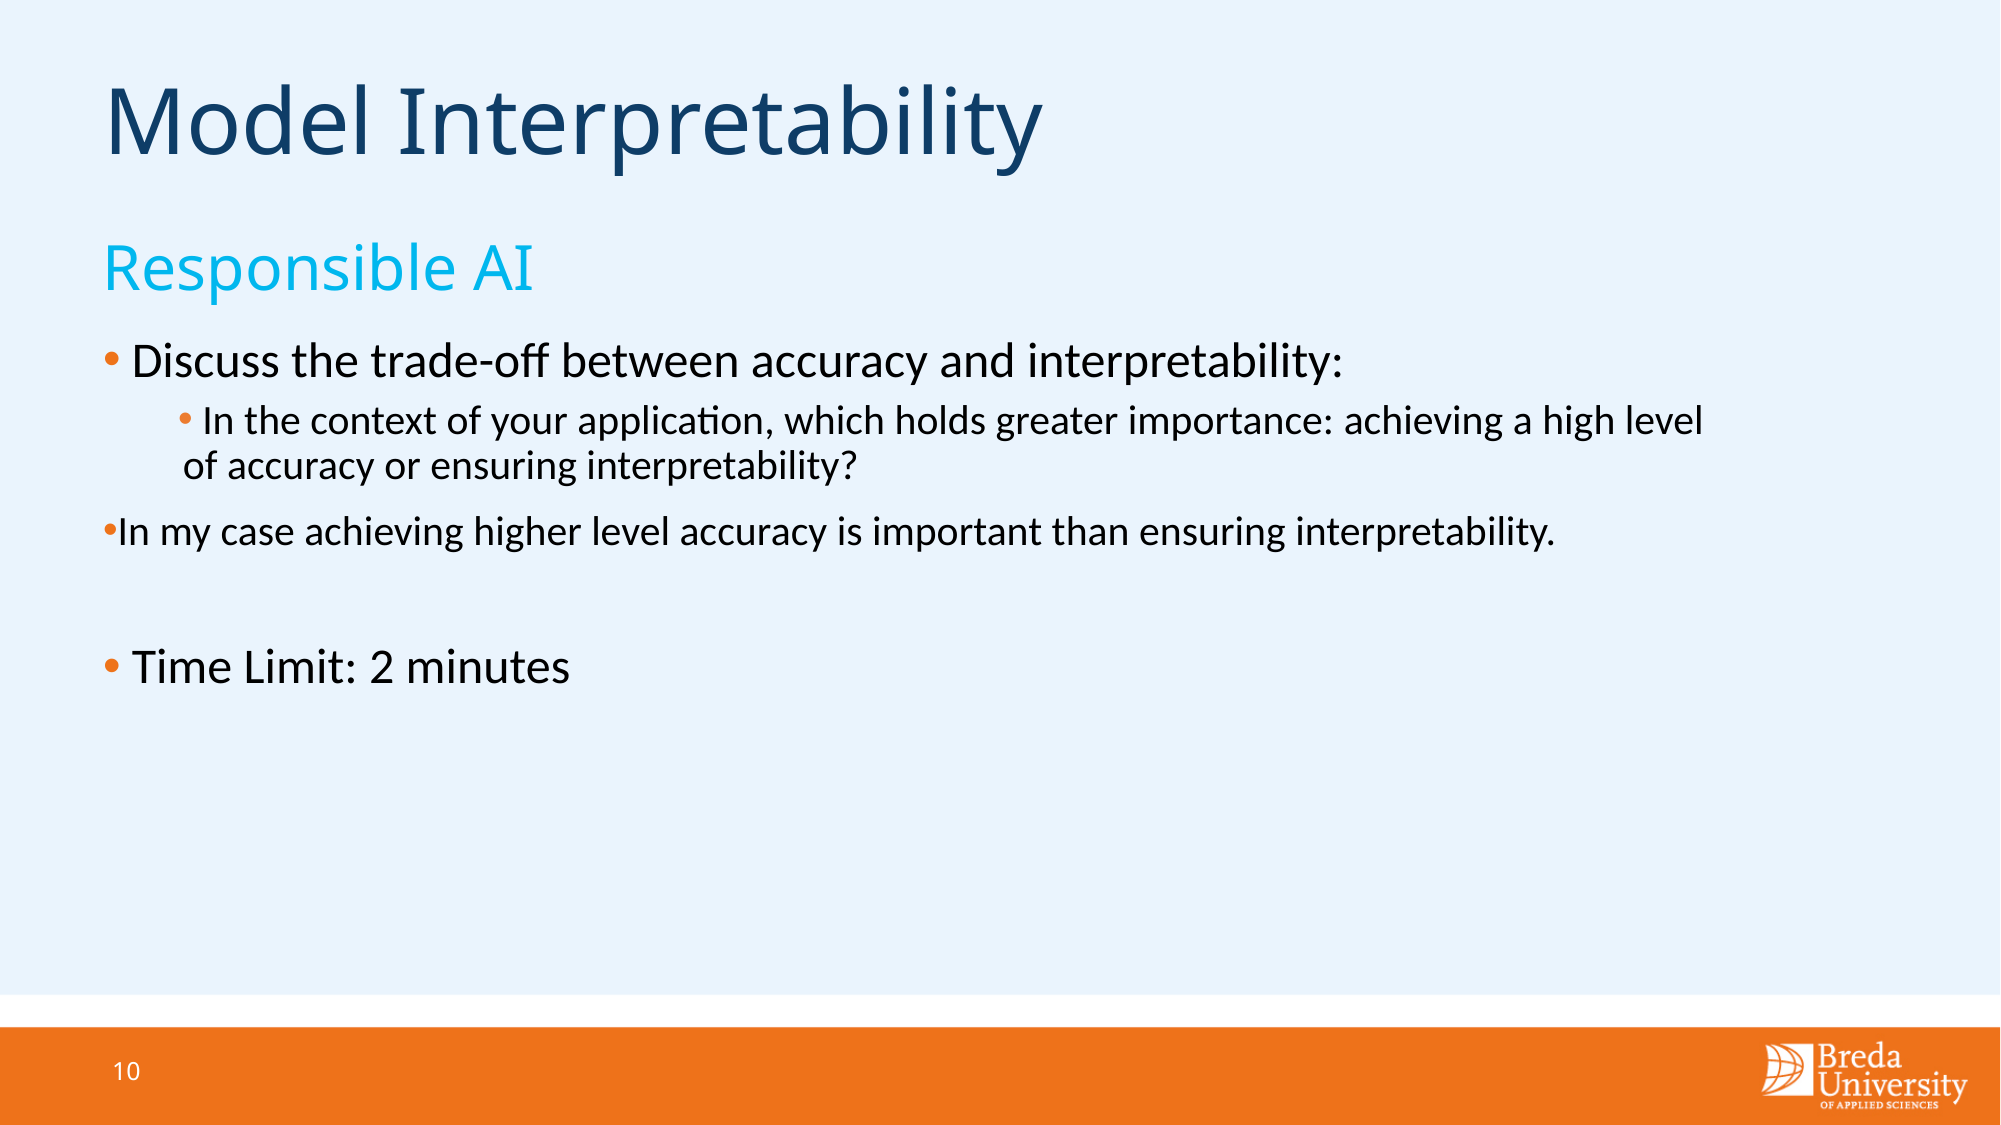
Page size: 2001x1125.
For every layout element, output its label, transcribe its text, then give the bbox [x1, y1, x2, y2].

list Responsible AI [88, 229, 1917, 307]
title Model Interpretability [88, 67, 1917, 210]
picture [0, 0, 2001, 1125]
list Discuss the trade-off between accuracy and interpretability: In the context of your application, which holds greater importance: achieving a high level of accuracy or ensuring interpretability? In my case achieving higher level accuracy is important than ensuring interpretability. Time Limit: 2 minutes [88, 326, 1917, 922]
slide_number 10 [97, 1042, 198, 1103]
